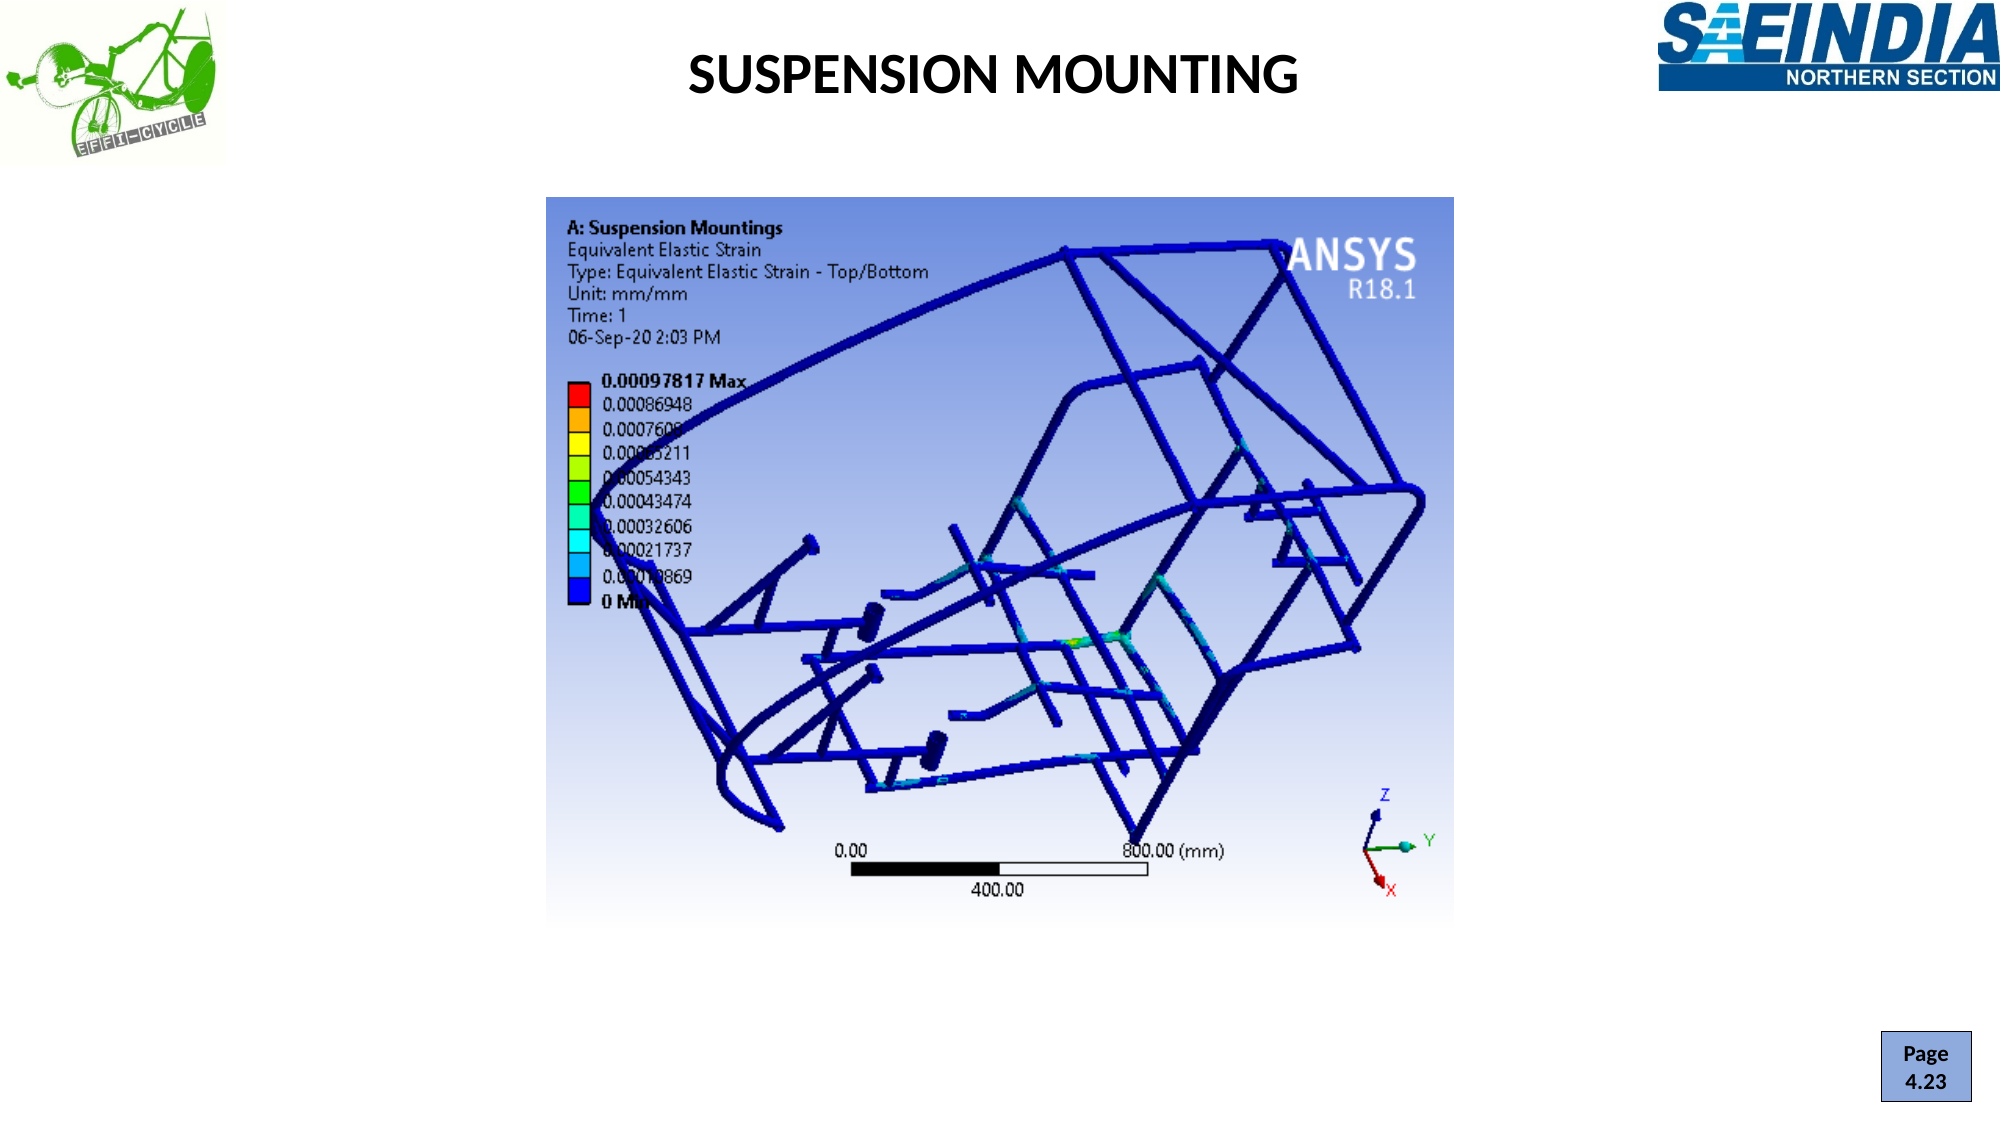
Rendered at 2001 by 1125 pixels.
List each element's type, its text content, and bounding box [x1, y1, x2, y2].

picture [546, 197, 1454, 928]
text_box SUSPENSION MOUNTING [372, 18, 1616, 131]
picture [0, 1, 226, 165]
text_box Page 4.23 [1881, 1031, 1972, 1102]
picture [1658, 1, 2000, 91]
